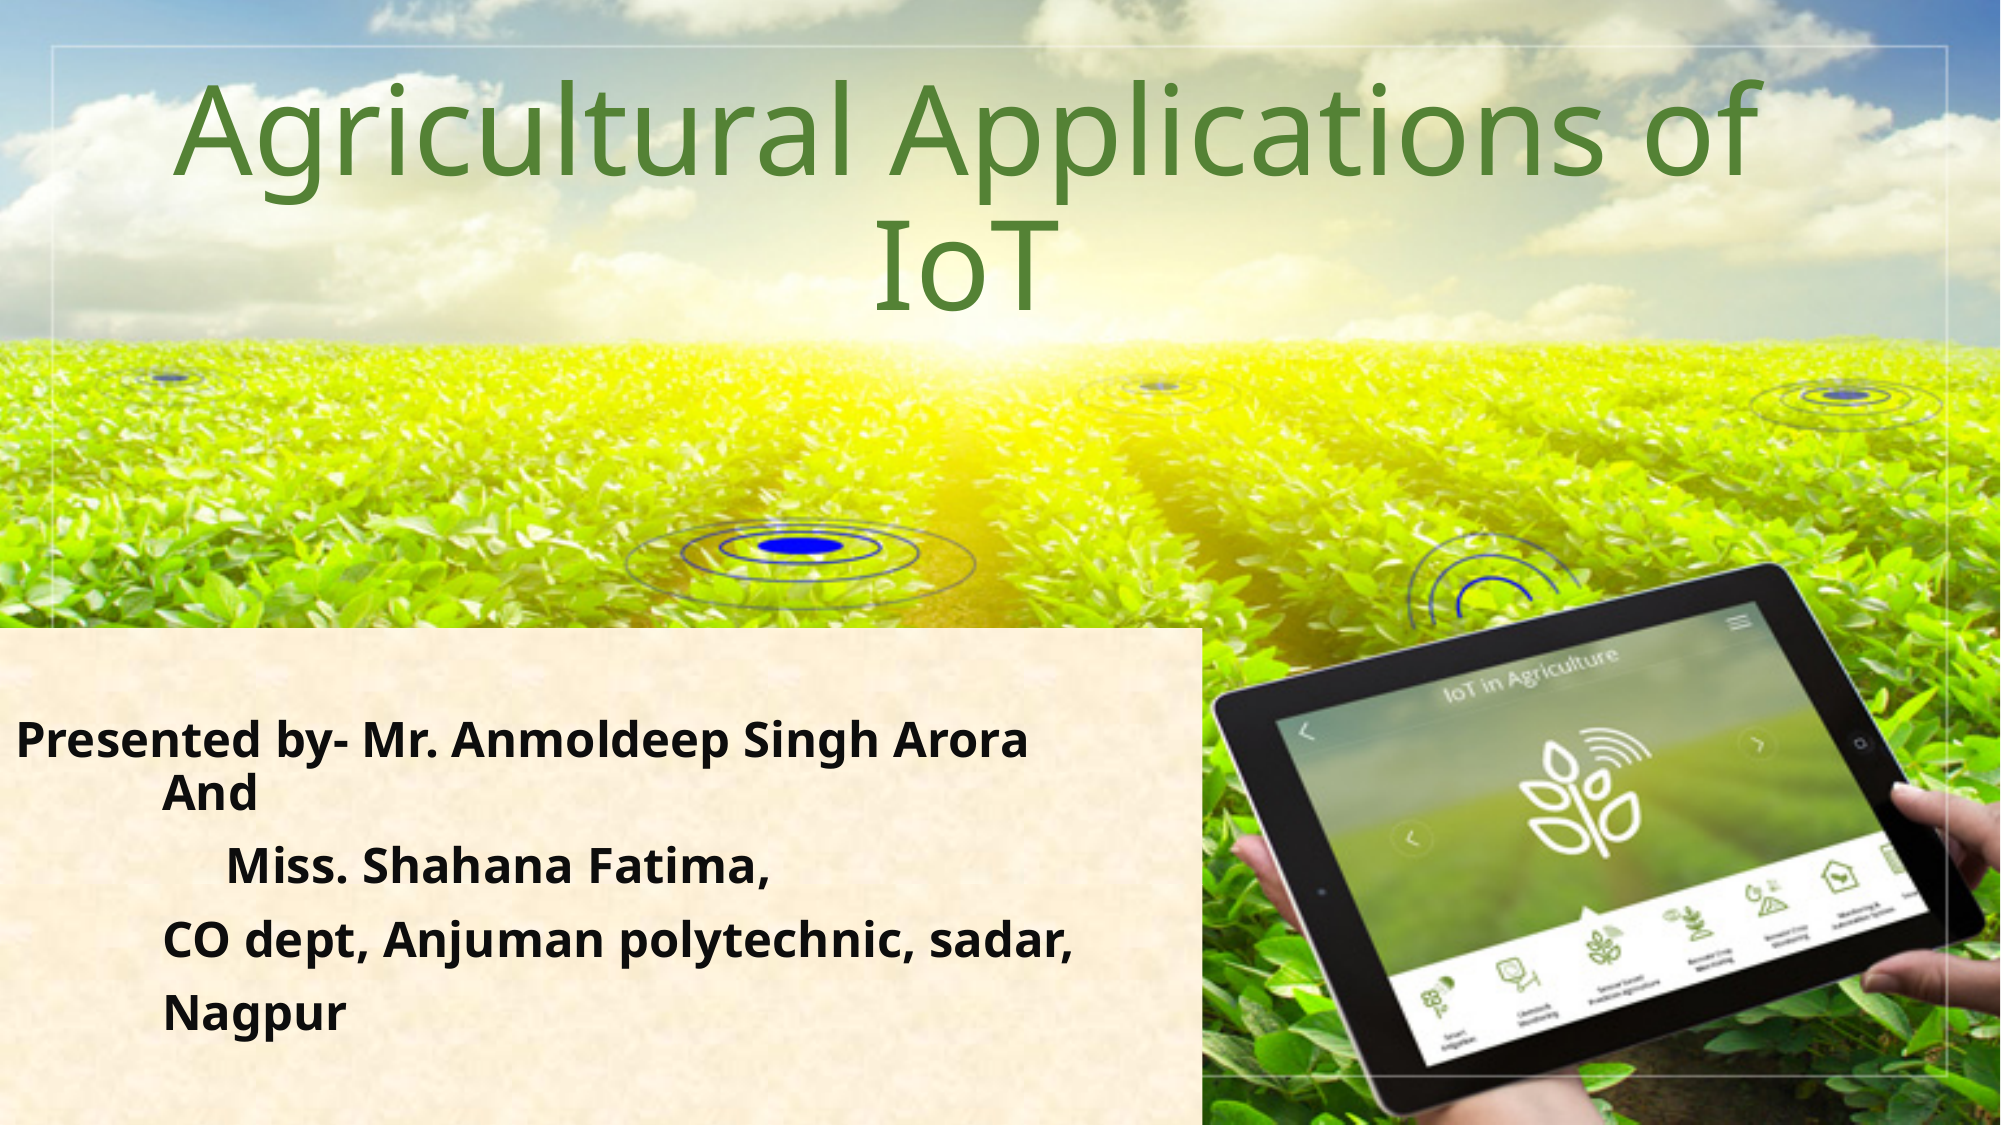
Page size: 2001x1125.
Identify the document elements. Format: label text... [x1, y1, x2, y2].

picture [0, 0, 2001, 1125]
title Agricultural Applications of IoT [60, 32, 1874, 345]
subtitle Presented by- Mr. Anmoldeep Singh Arora And Miss. Shahana Fatima, CO dept, Anjuman polytechnic, sadar, Nagpur [0, 628, 1203, 1125]
